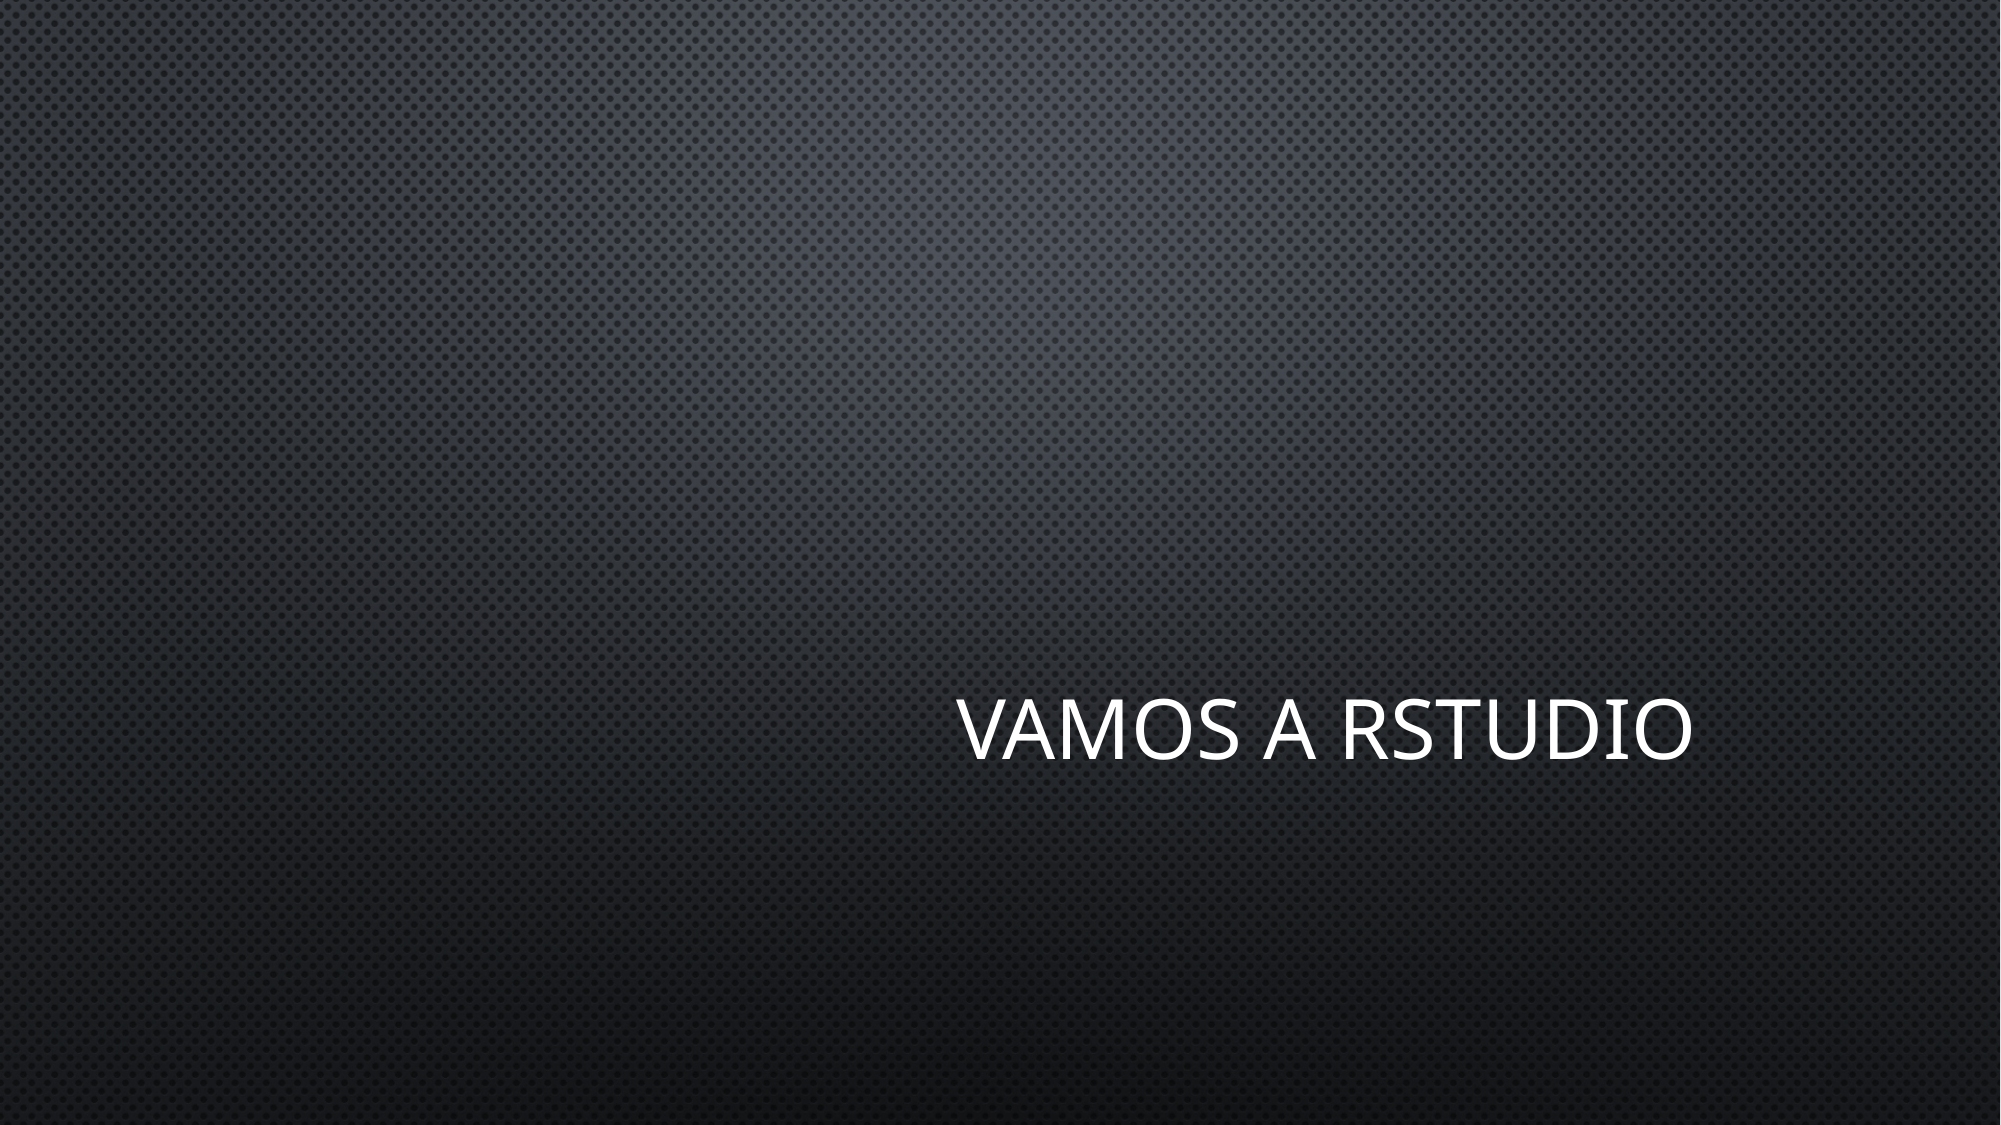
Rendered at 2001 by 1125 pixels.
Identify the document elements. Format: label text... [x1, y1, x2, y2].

title Vamos a RStudio [287, 542, 1713, 784]
